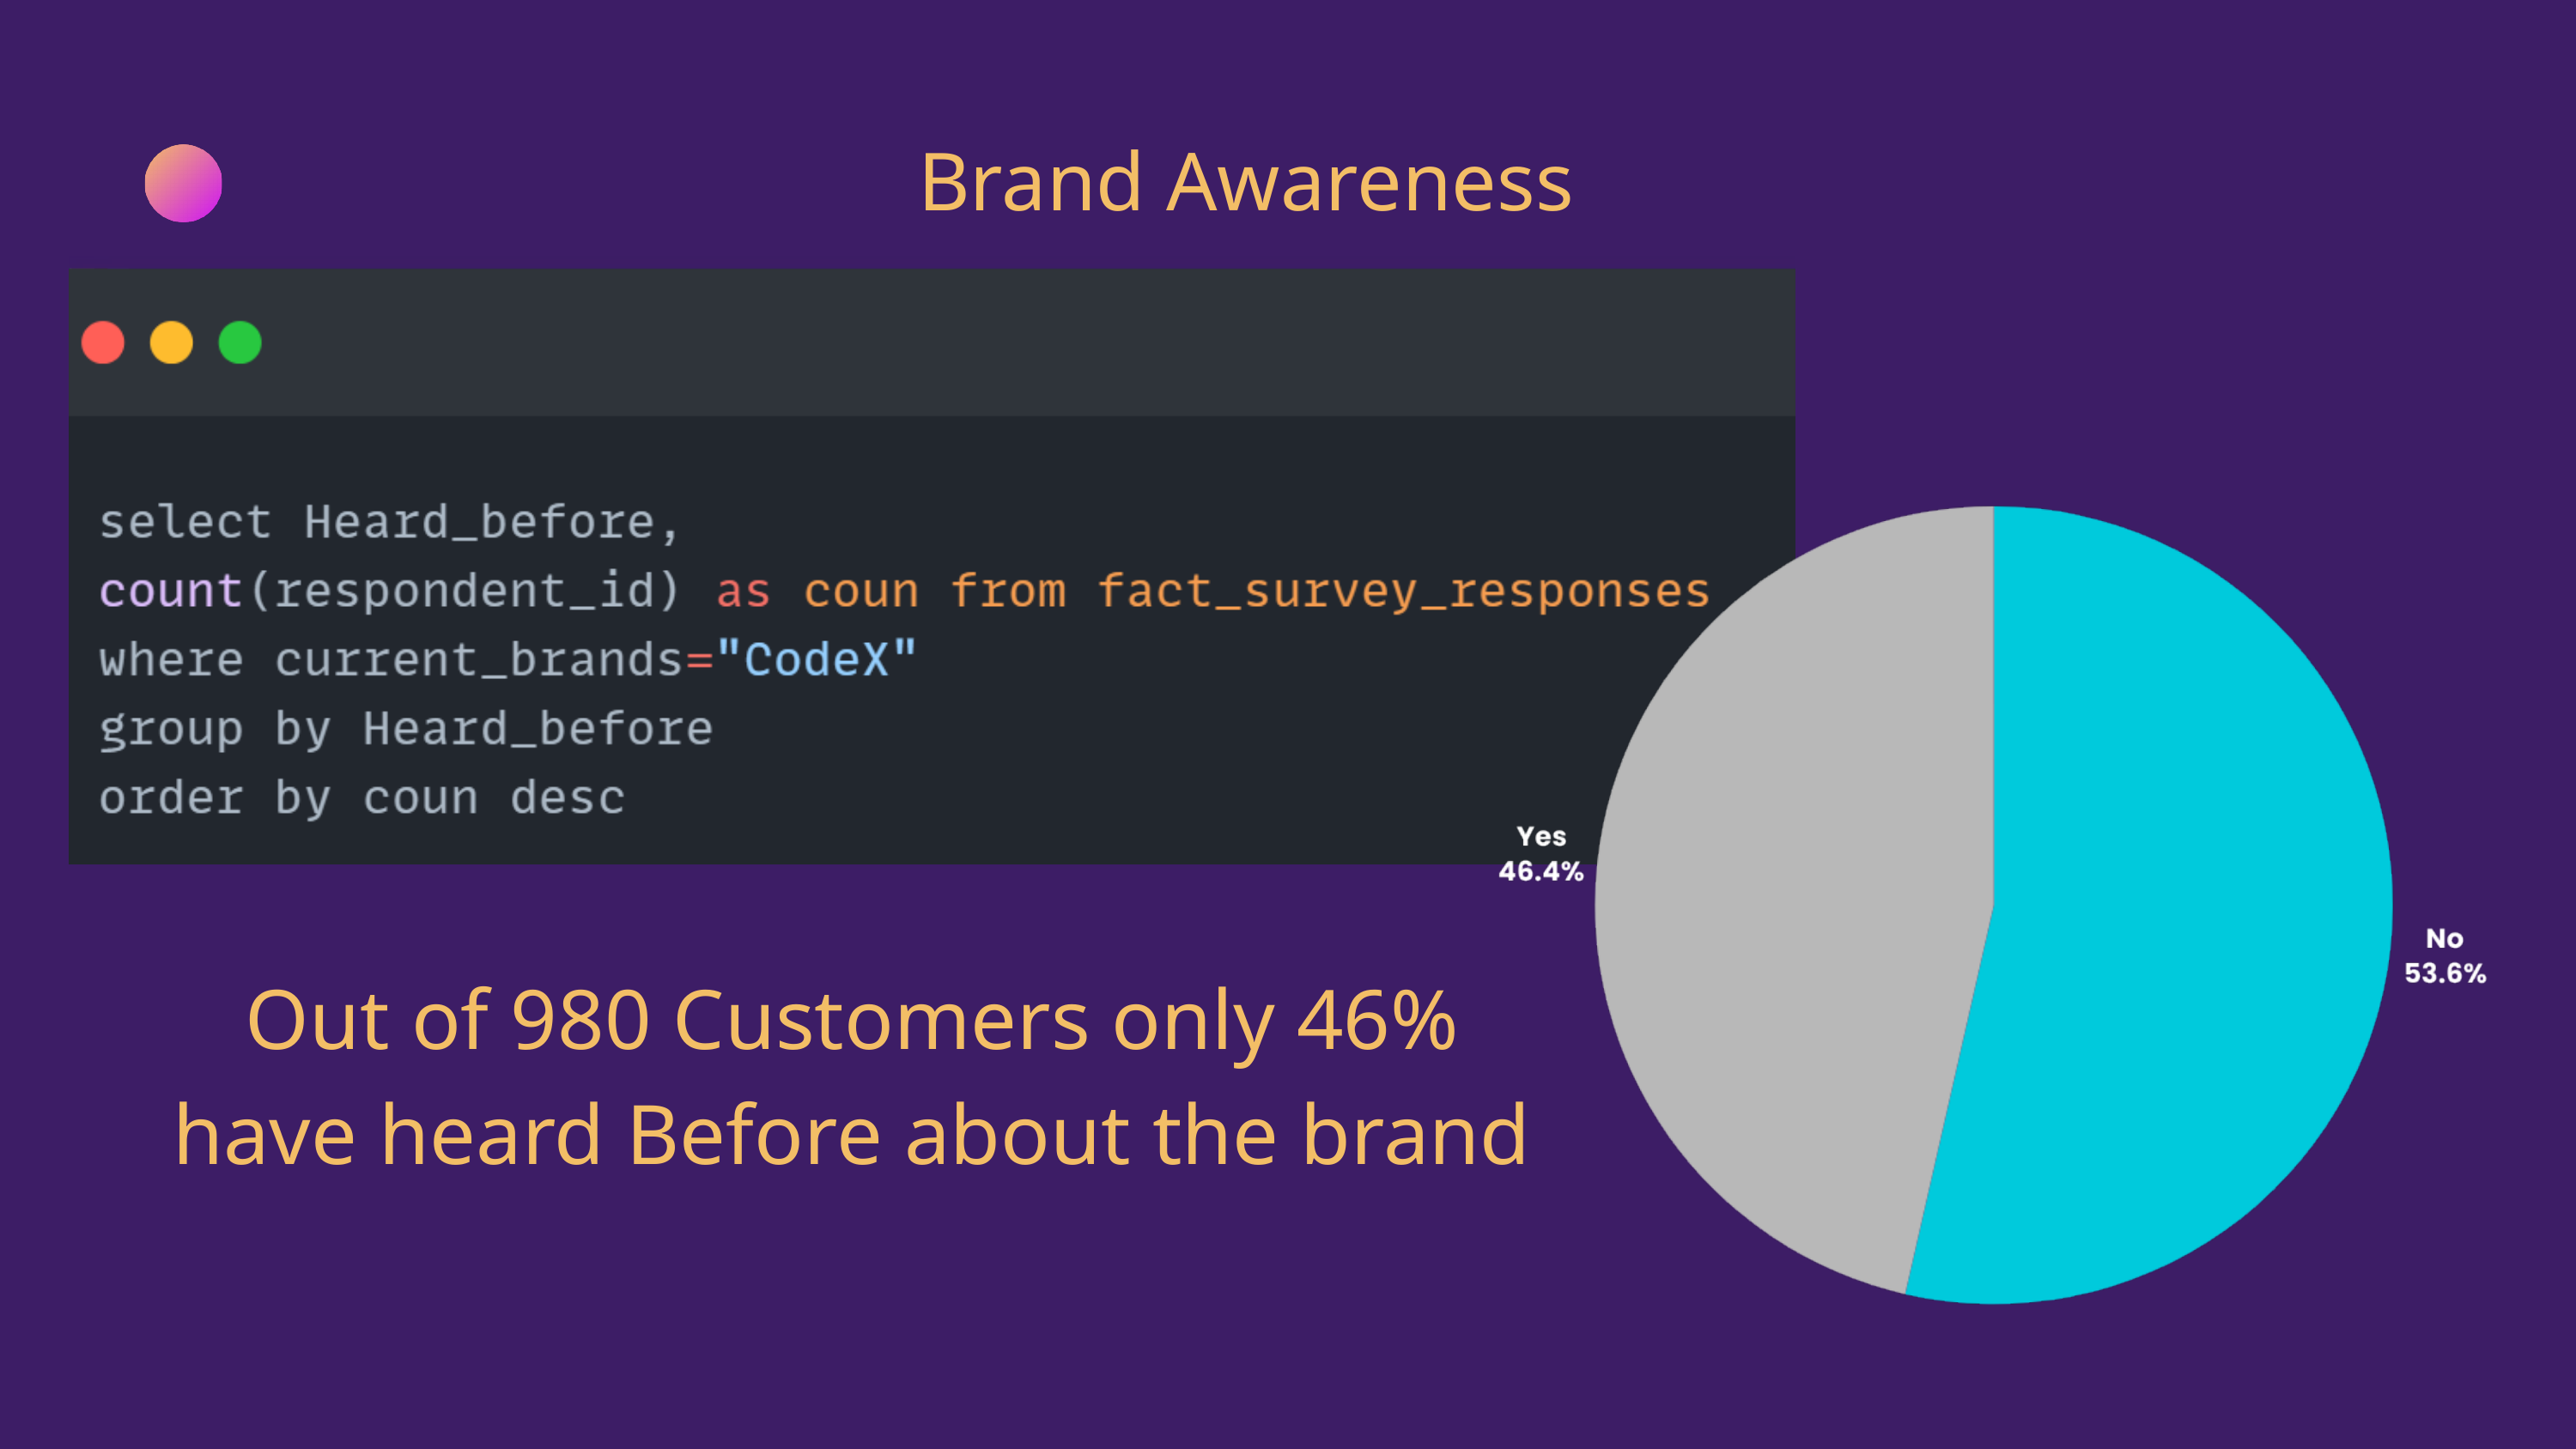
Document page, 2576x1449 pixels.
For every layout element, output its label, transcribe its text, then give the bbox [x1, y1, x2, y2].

text_box Out of 980 Customers only 46% have heard Before about the brand [144, 950, 1393, 1181]
text_box [69, 256, 1795, 864]
picture [1397, 407, 2576, 1404]
text_box Brand Awareness [246, 114, 2246, 227]
text_box [144, 144, 222, 222]
